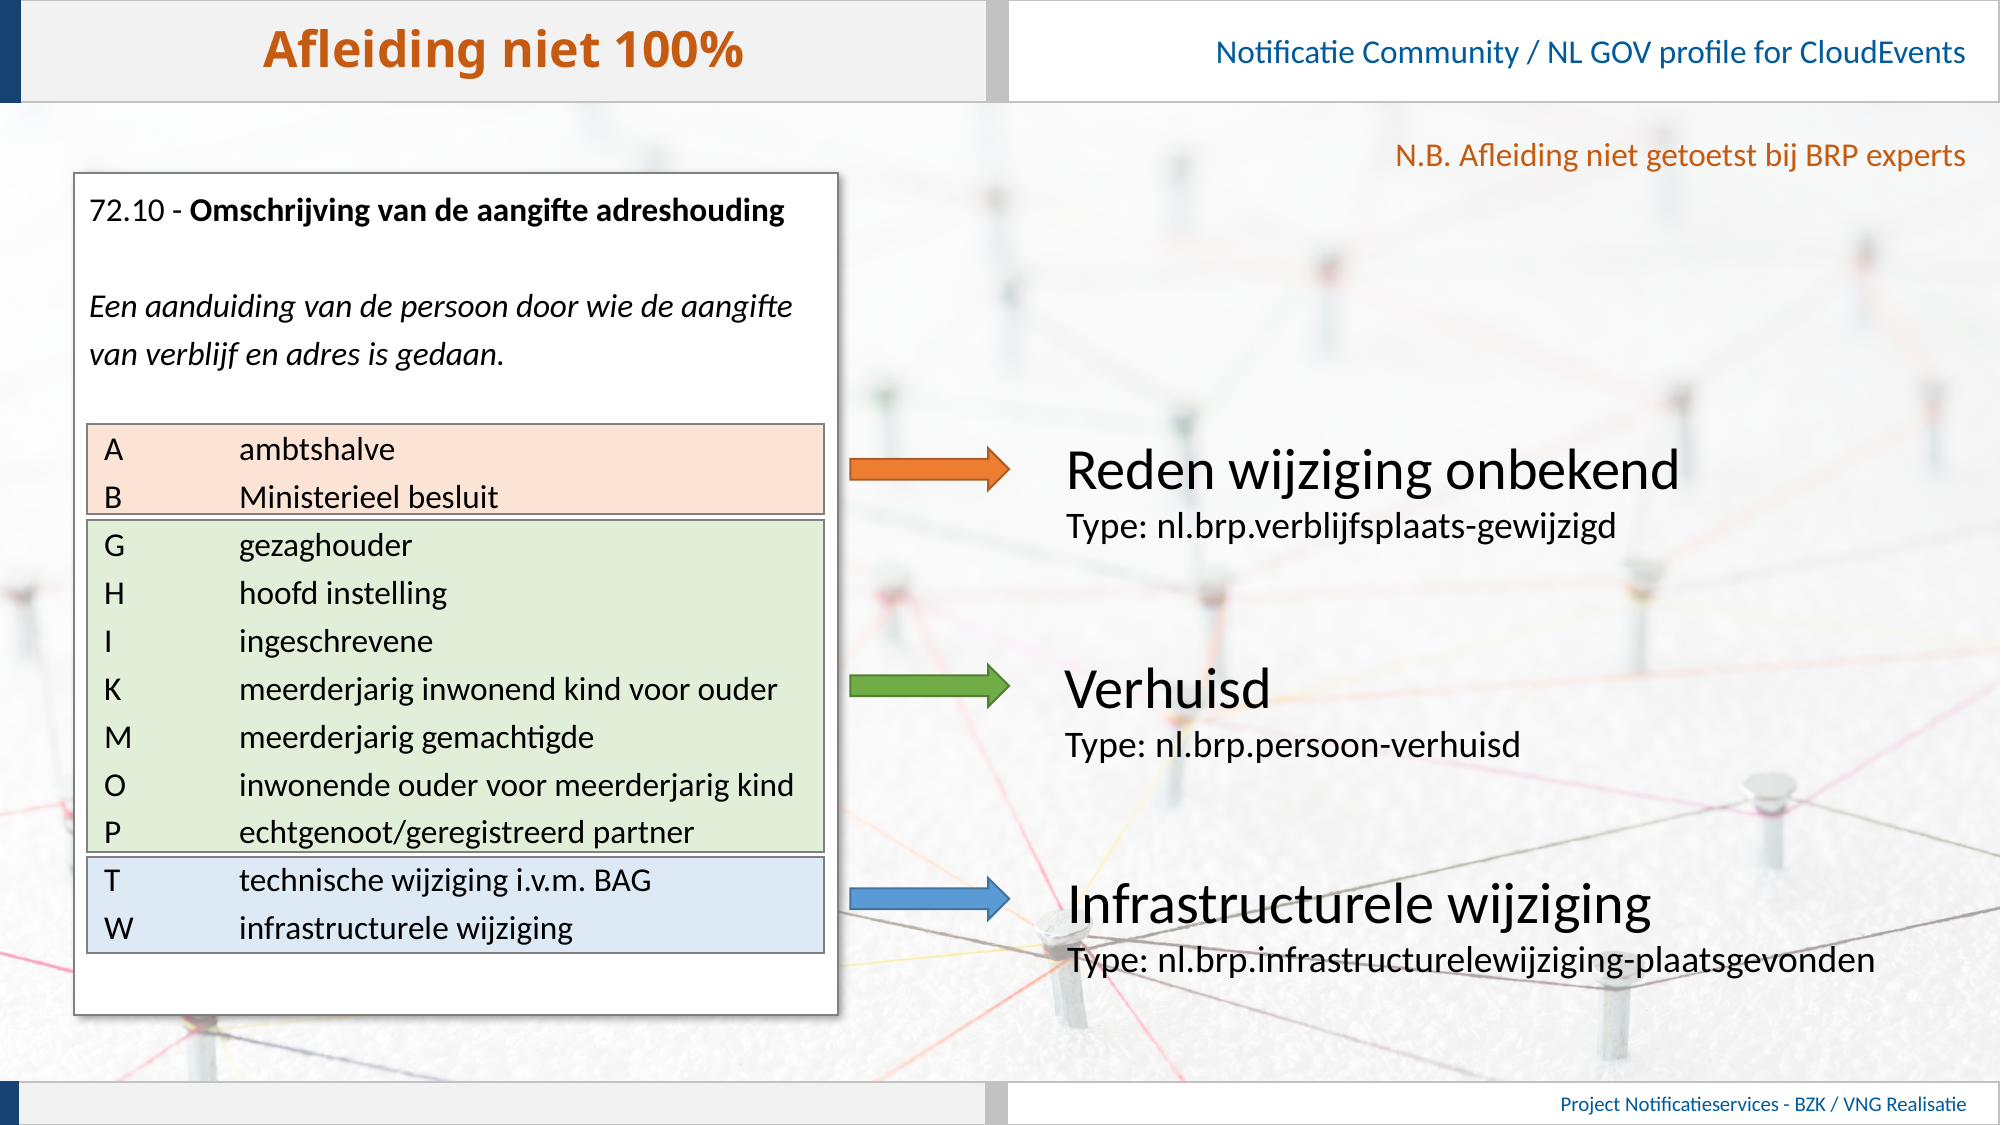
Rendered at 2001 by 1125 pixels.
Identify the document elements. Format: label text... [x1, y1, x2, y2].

text_box [849, 875, 1011, 923]
text_box 72.10 - Omschrijving van de aangifte adreshouding Een aanduiding van de persoon door wie de aangifte van verblijf en adres is gedaan. A ambtshalve B Ministerieel besluit G gezaghouder H hoofd instelling I ingeschrevene K meerderjarig inwonend kind voor ouder M meerderjarig gemachtigde O inwonende ouder voor meerderjarig kind P echtgenoot/geregistreerd partner T technische wijziging i.v.m. BAG W infrastructurele wijziging [73, 172, 839, 1016]
text_box Verhuisd Type: nl.brp.persoon-verhuisd [1050, 642, 1538, 773]
text_box Reden wijziging onbekend Type: nl.brp.verblijfsplaats-gewijzigd [1051, 423, 1697, 554]
text_box [0, 103, 2000, 1081]
title Afleiding niet 100% [20, 0, 988, 102]
text_box N.B. Afleiding niet getoetst bij BRP experts [1380, 125, 1983, 181]
text_box [849, 445, 1011, 493]
text_box Infrastructurele wijziging Type: nl.brp.infrastructurelewijziging-plaatsgevonden [1052, 858, 1892, 988]
text_box [849, 662, 1011, 710]
